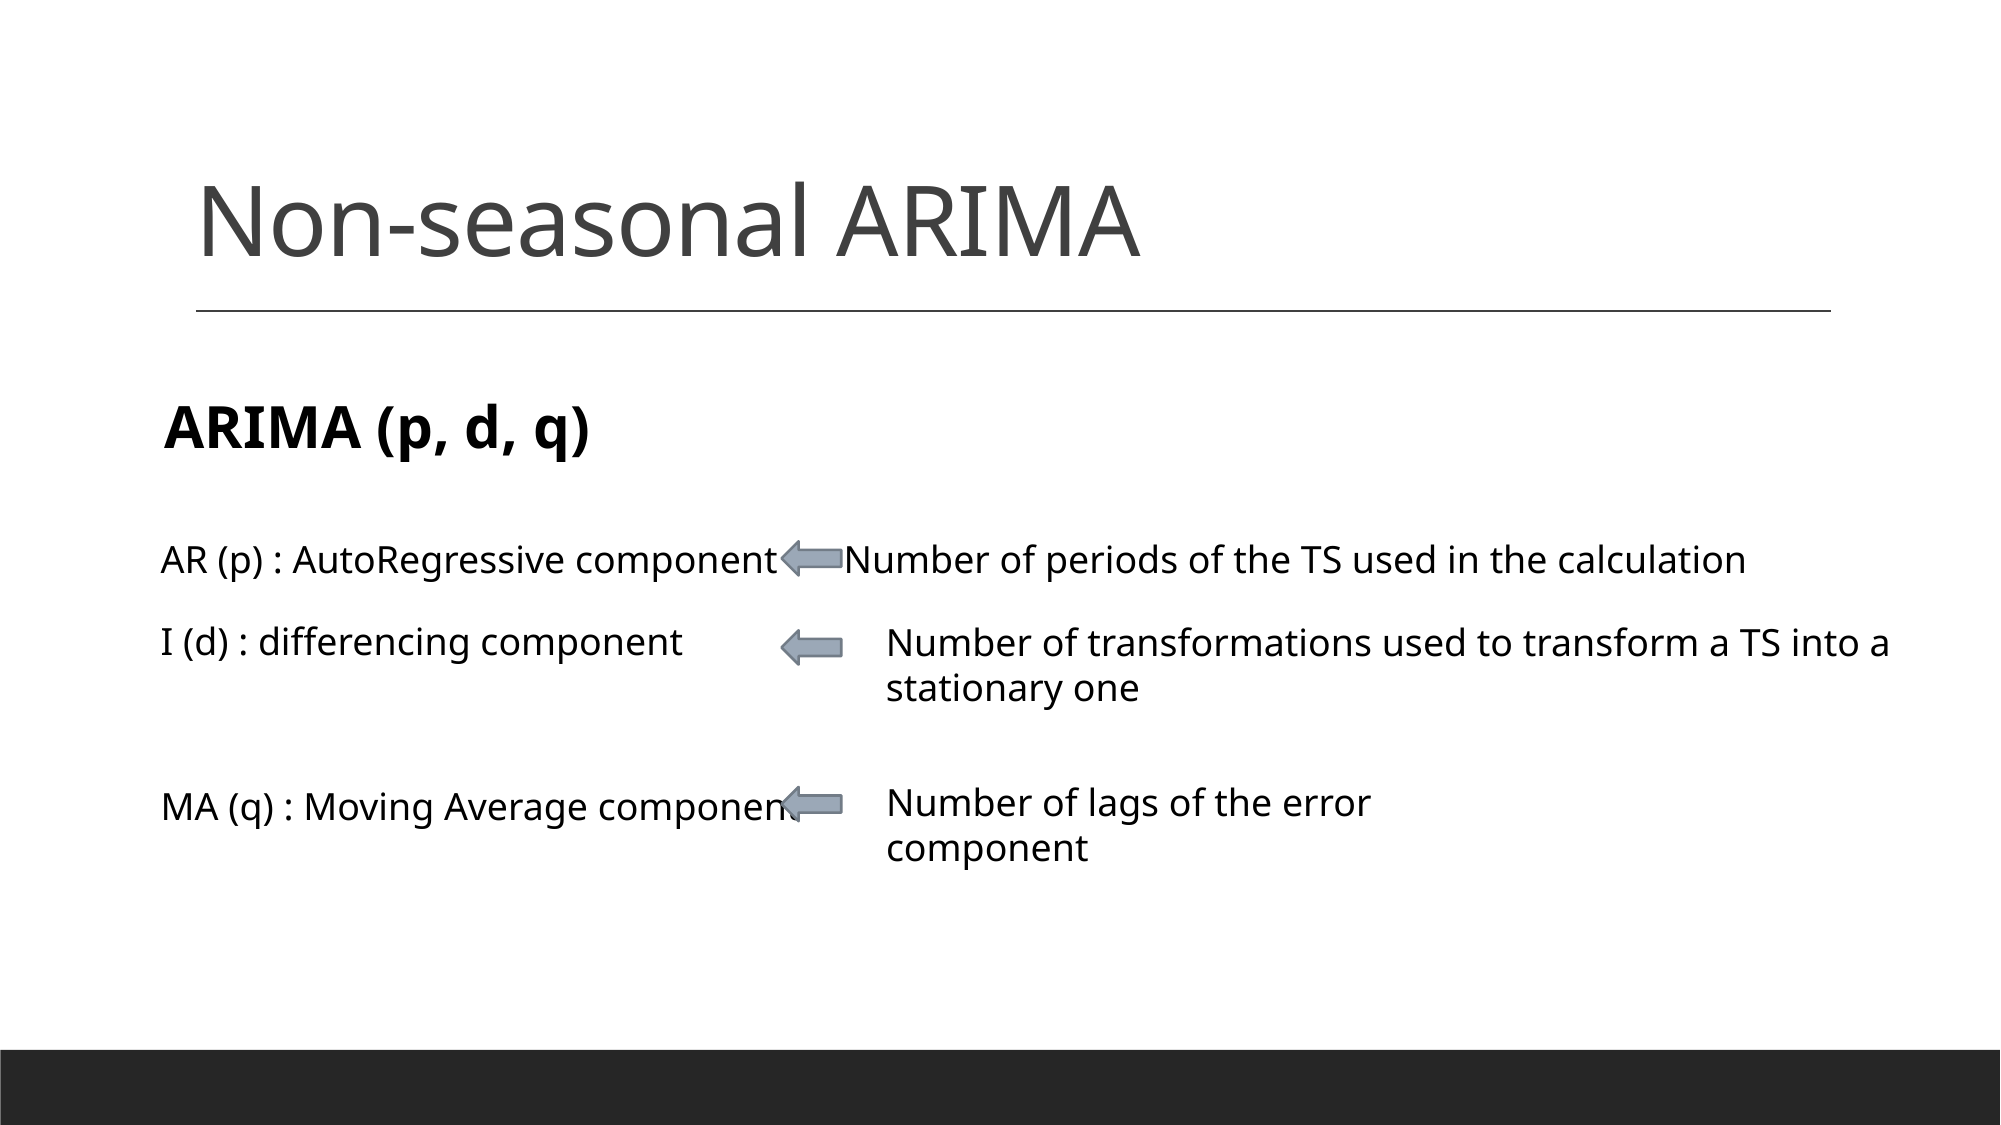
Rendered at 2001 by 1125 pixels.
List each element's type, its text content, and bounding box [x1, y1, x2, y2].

text_box AR (p) : AutoRegressive component I (d) : differencing component MA (q) : Moving Average component [145, 528, 816, 836]
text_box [781, 527, 1722, 590]
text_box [780, 770, 1558, 833]
title Non-seasonal ARIMA [180, 47, 1830, 285]
text_box ARIMA (p, d, q) [150, 383, 615, 468]
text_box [780, 611, 1951, 719]
